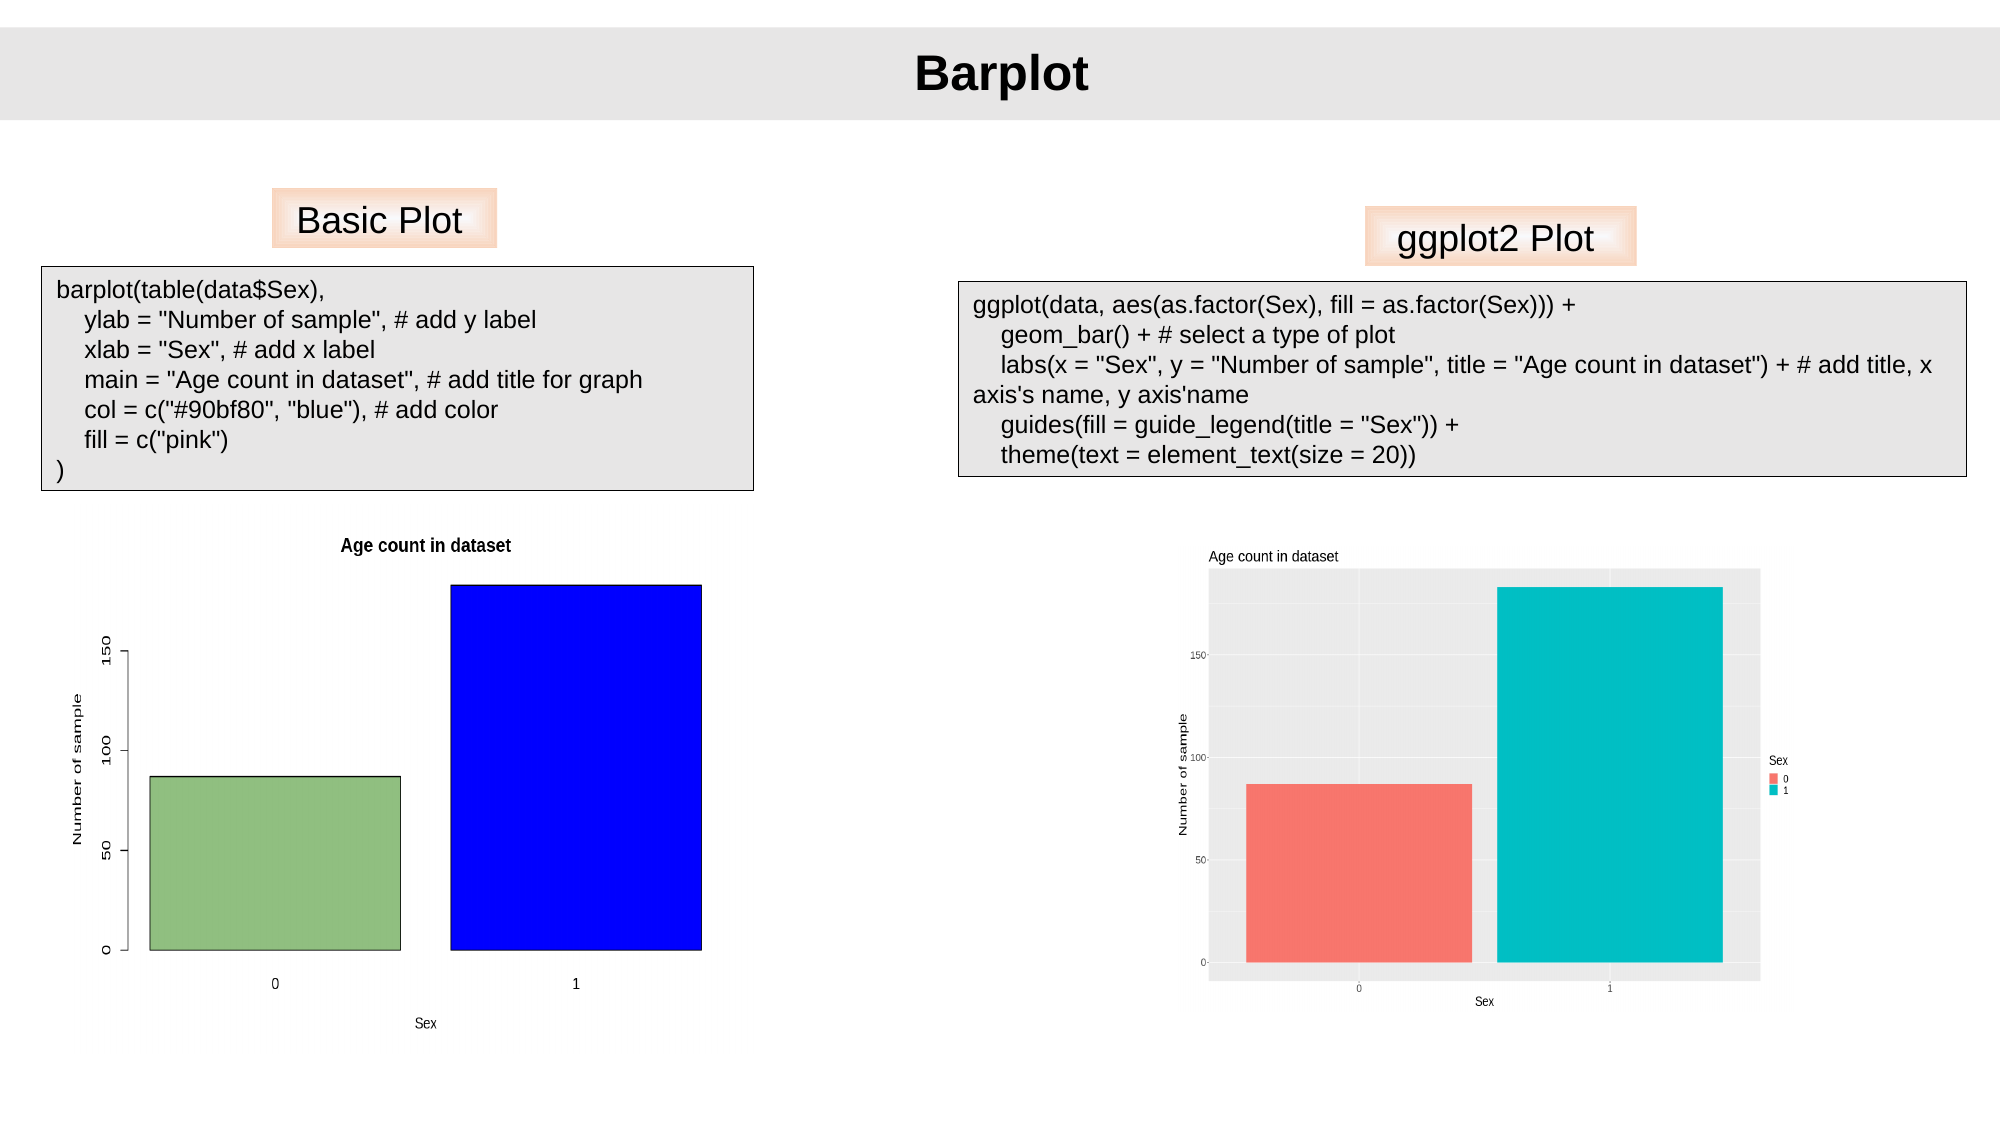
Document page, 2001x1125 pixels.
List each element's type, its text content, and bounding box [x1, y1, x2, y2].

text_box ggplot(data, aes(as.factor(Sex), fill = as.factor(Sex))) + geom_bar() + # select a type of plot labs(x = "Sex", y = "Number of sample", title = "Age count in dataset") + # add title, x axis's name, y axis'name guides(fill = guide_legend(title = "Sex")) + theme(text = element_text(size = 20)) [958, 281, 1967, 477]
text_box Barplot [0, 27, 2000, 121]
picture [68, 504, 754, 1054]
text_box Basic Plot [272, 188, 498, 248]
text_box ggplot2 Plot [1365, 206, 1637, 266]
picture [1176, 546, 1794, 1012]
text_box barplot(table(data$Sex), ylab = "Number of sample", # add y label xlab = "Sex", # add x label main = "Age count in dataset", # add title for graph col = c("#90bf80", "blue"), # add color fill = c("pink") ) [41, 266, 754, 491]
